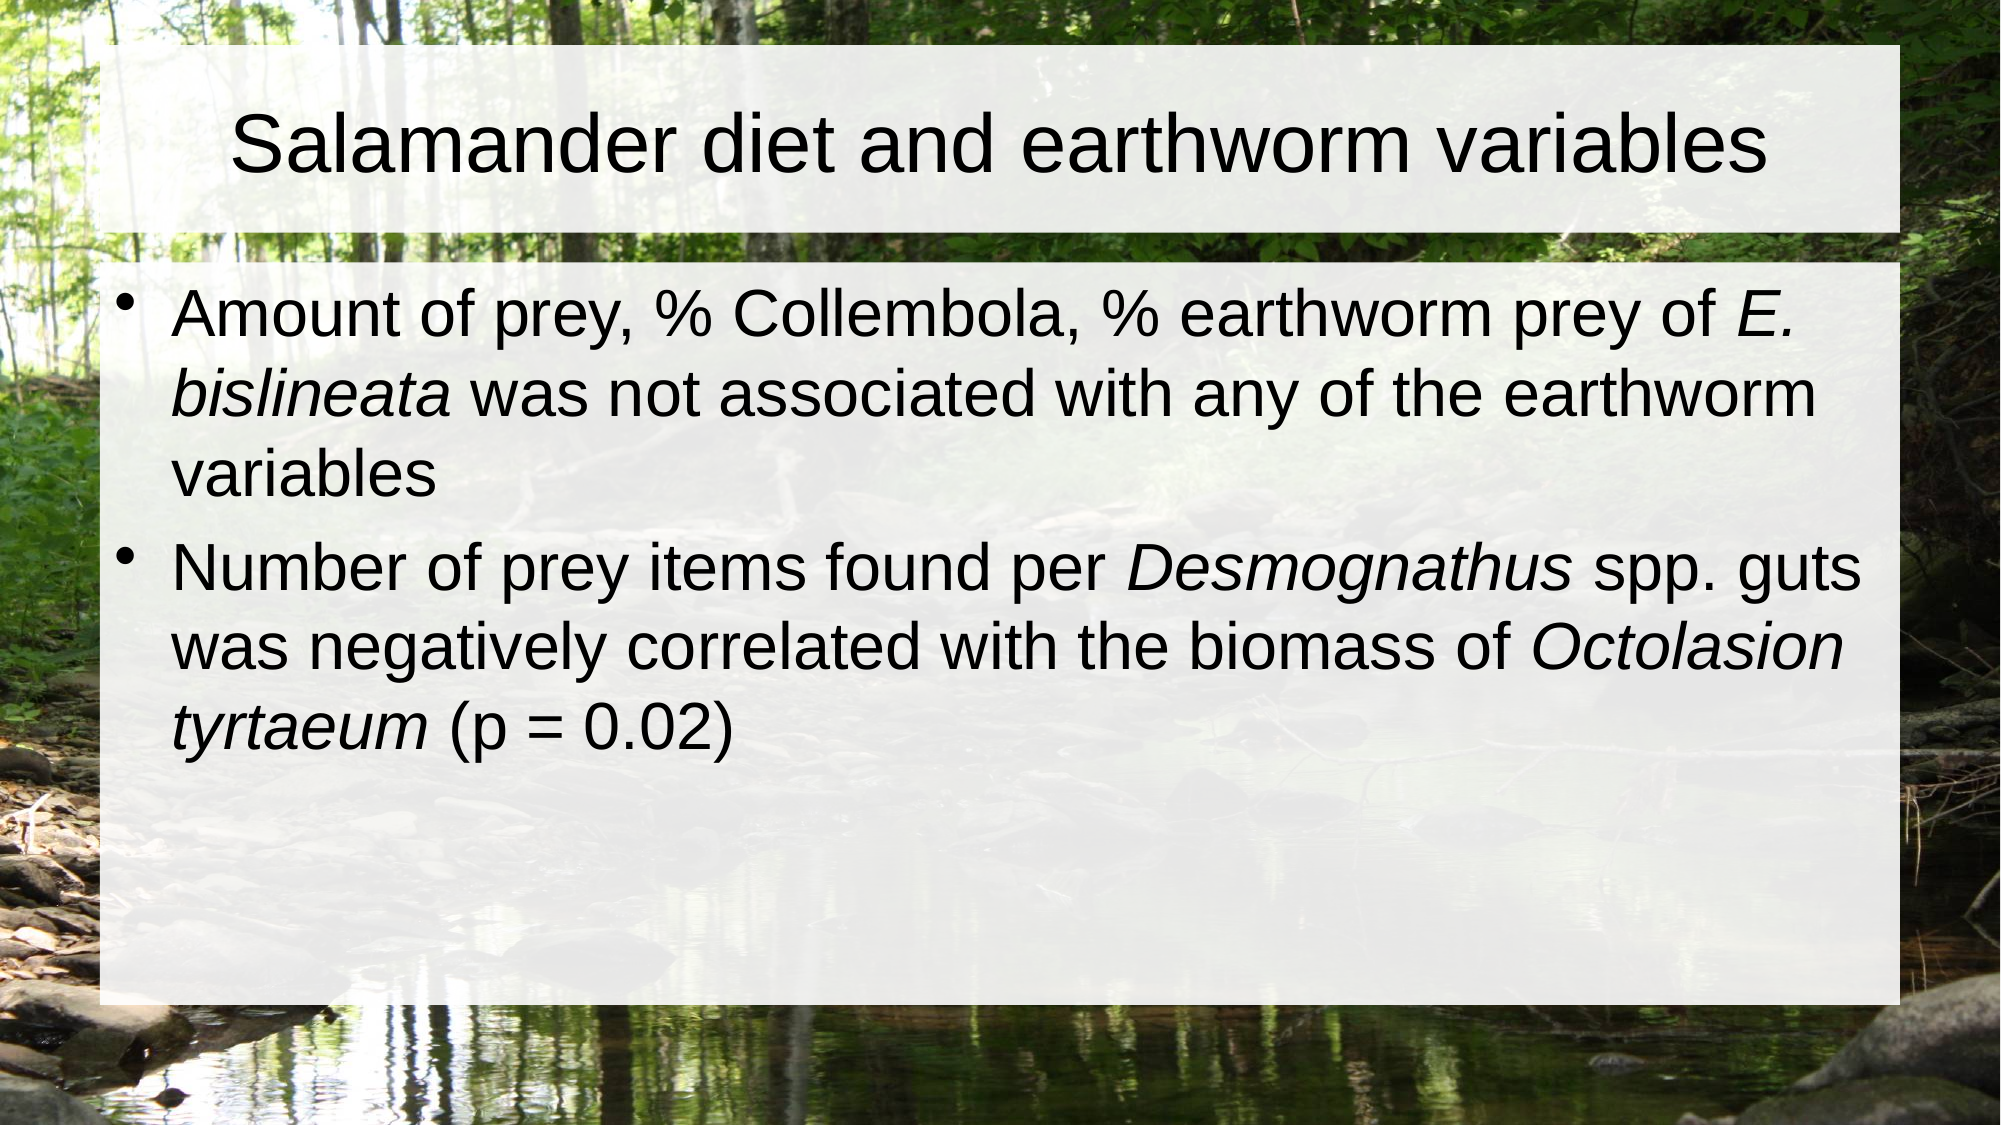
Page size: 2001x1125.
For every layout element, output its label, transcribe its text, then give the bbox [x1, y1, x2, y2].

title Salamander diet and earthworm variables [99, 45, 1900, 233]
picture [0, 0, 2001, 1125]
list Amount of prey, % Collembola, % earthworm prey of E. bislineata was not associated with any of the earthworm variables Number of prey items found per Desmognathus spp. guts was negatively correlated with the biomass of Octolasion tyrtaeum (p = 0.02) [99, 262, 1900, 1005]
